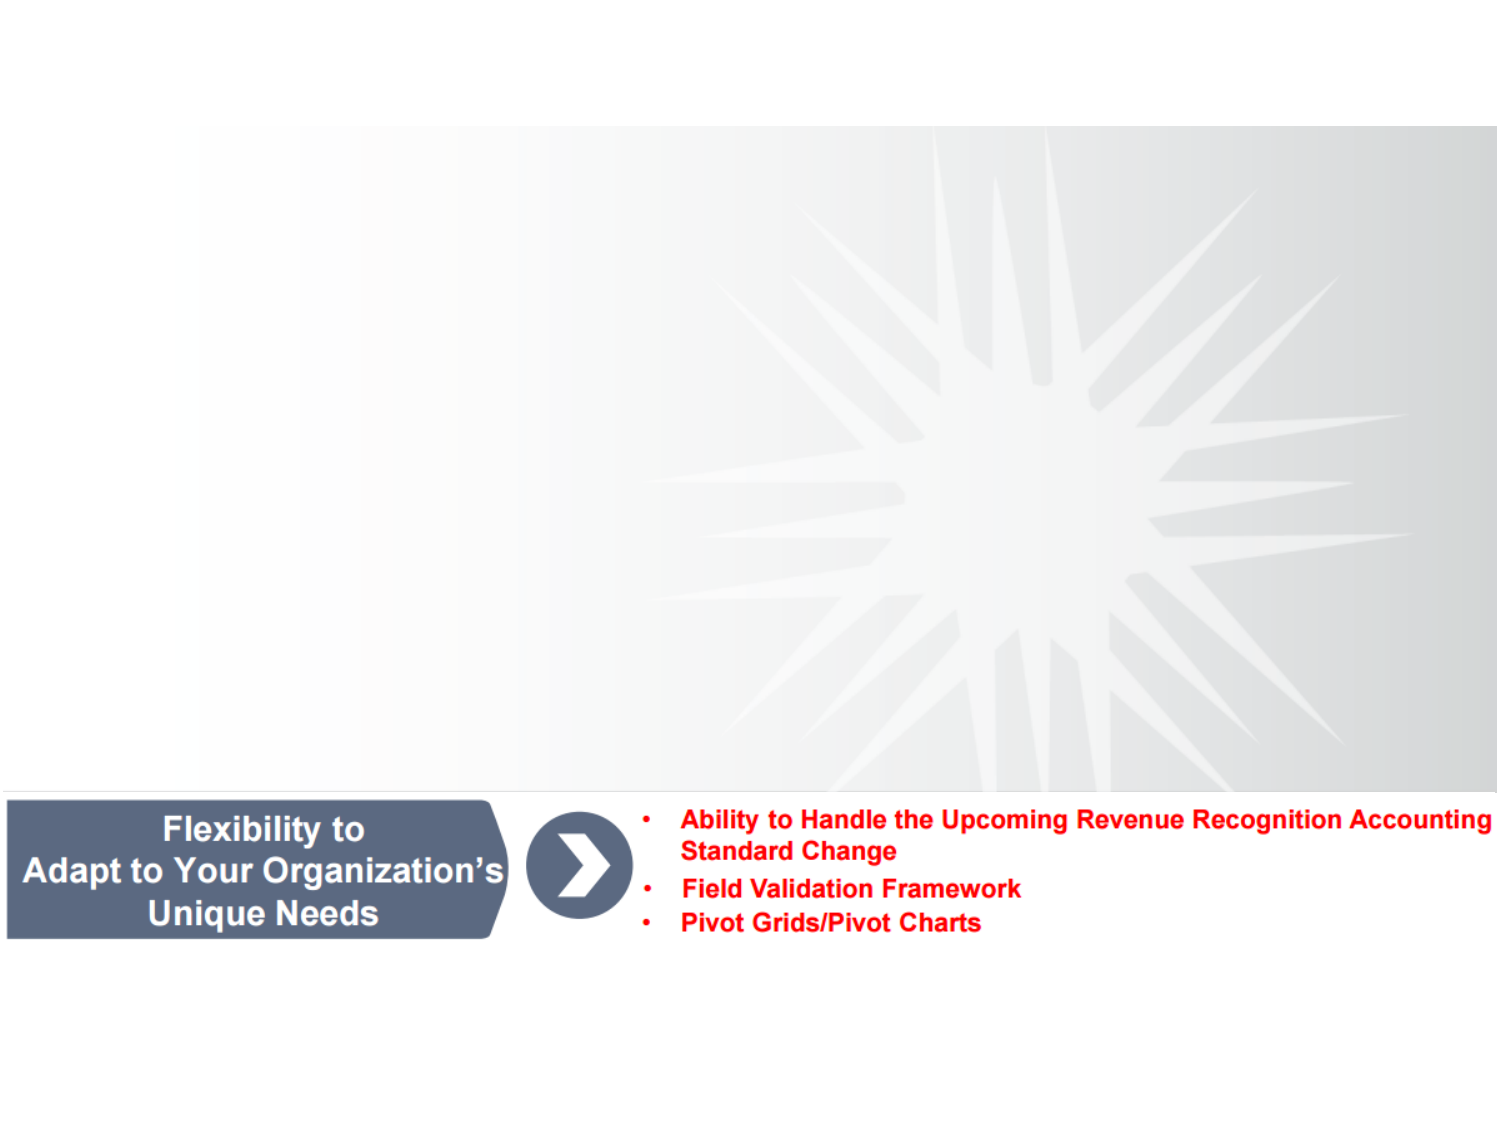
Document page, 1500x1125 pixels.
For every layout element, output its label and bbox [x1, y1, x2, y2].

picture [0, 126, 1498, 948]
